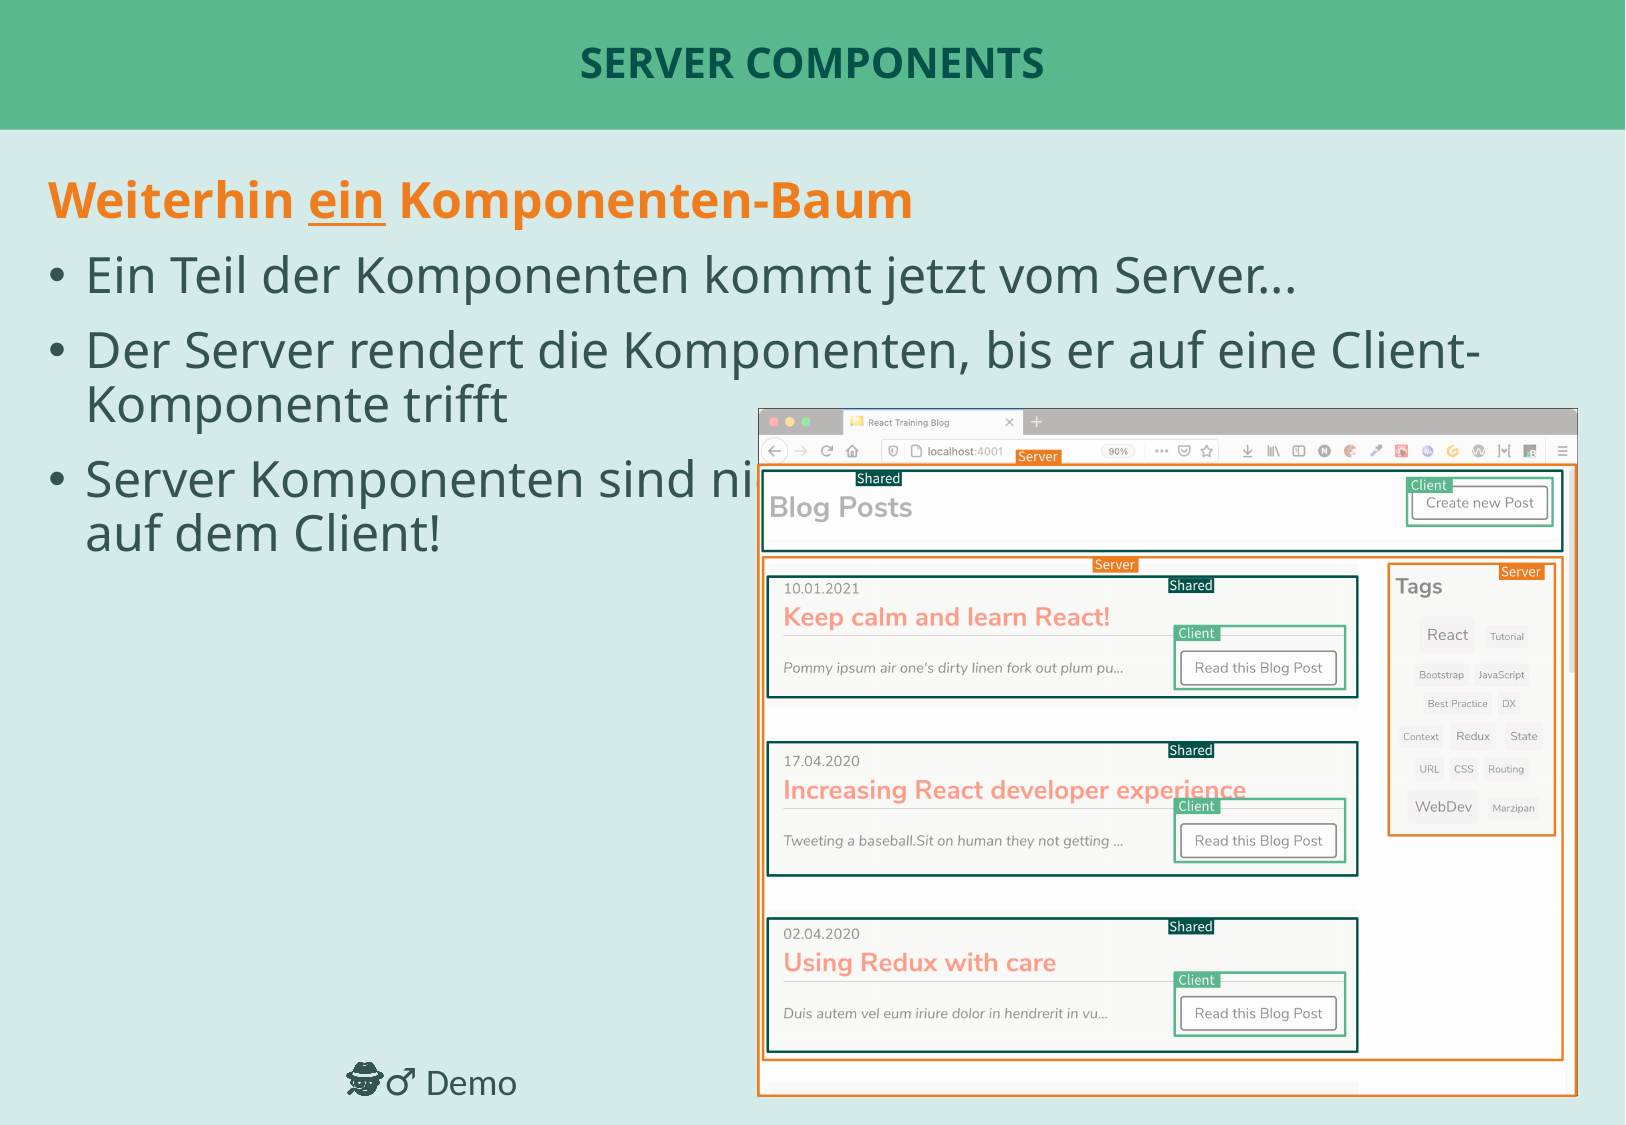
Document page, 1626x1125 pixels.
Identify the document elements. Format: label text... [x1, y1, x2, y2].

title Server Components [0, 0, 1625, 130]
picture [757, 408, 1578, 1097]
text_box 🕵️‍♂️ Demo [331, 1050, 533, 1111]
list Weiterhin ein Komponenten-Baum Ein Teil der Komponenten kommt jetzt vom Server... Der Server rendert die Komponenten, bis er auf eine Client-Komponente trifft Server Komponenten sind nicht auf dem Client! [33, 168, 1578, 1043]
